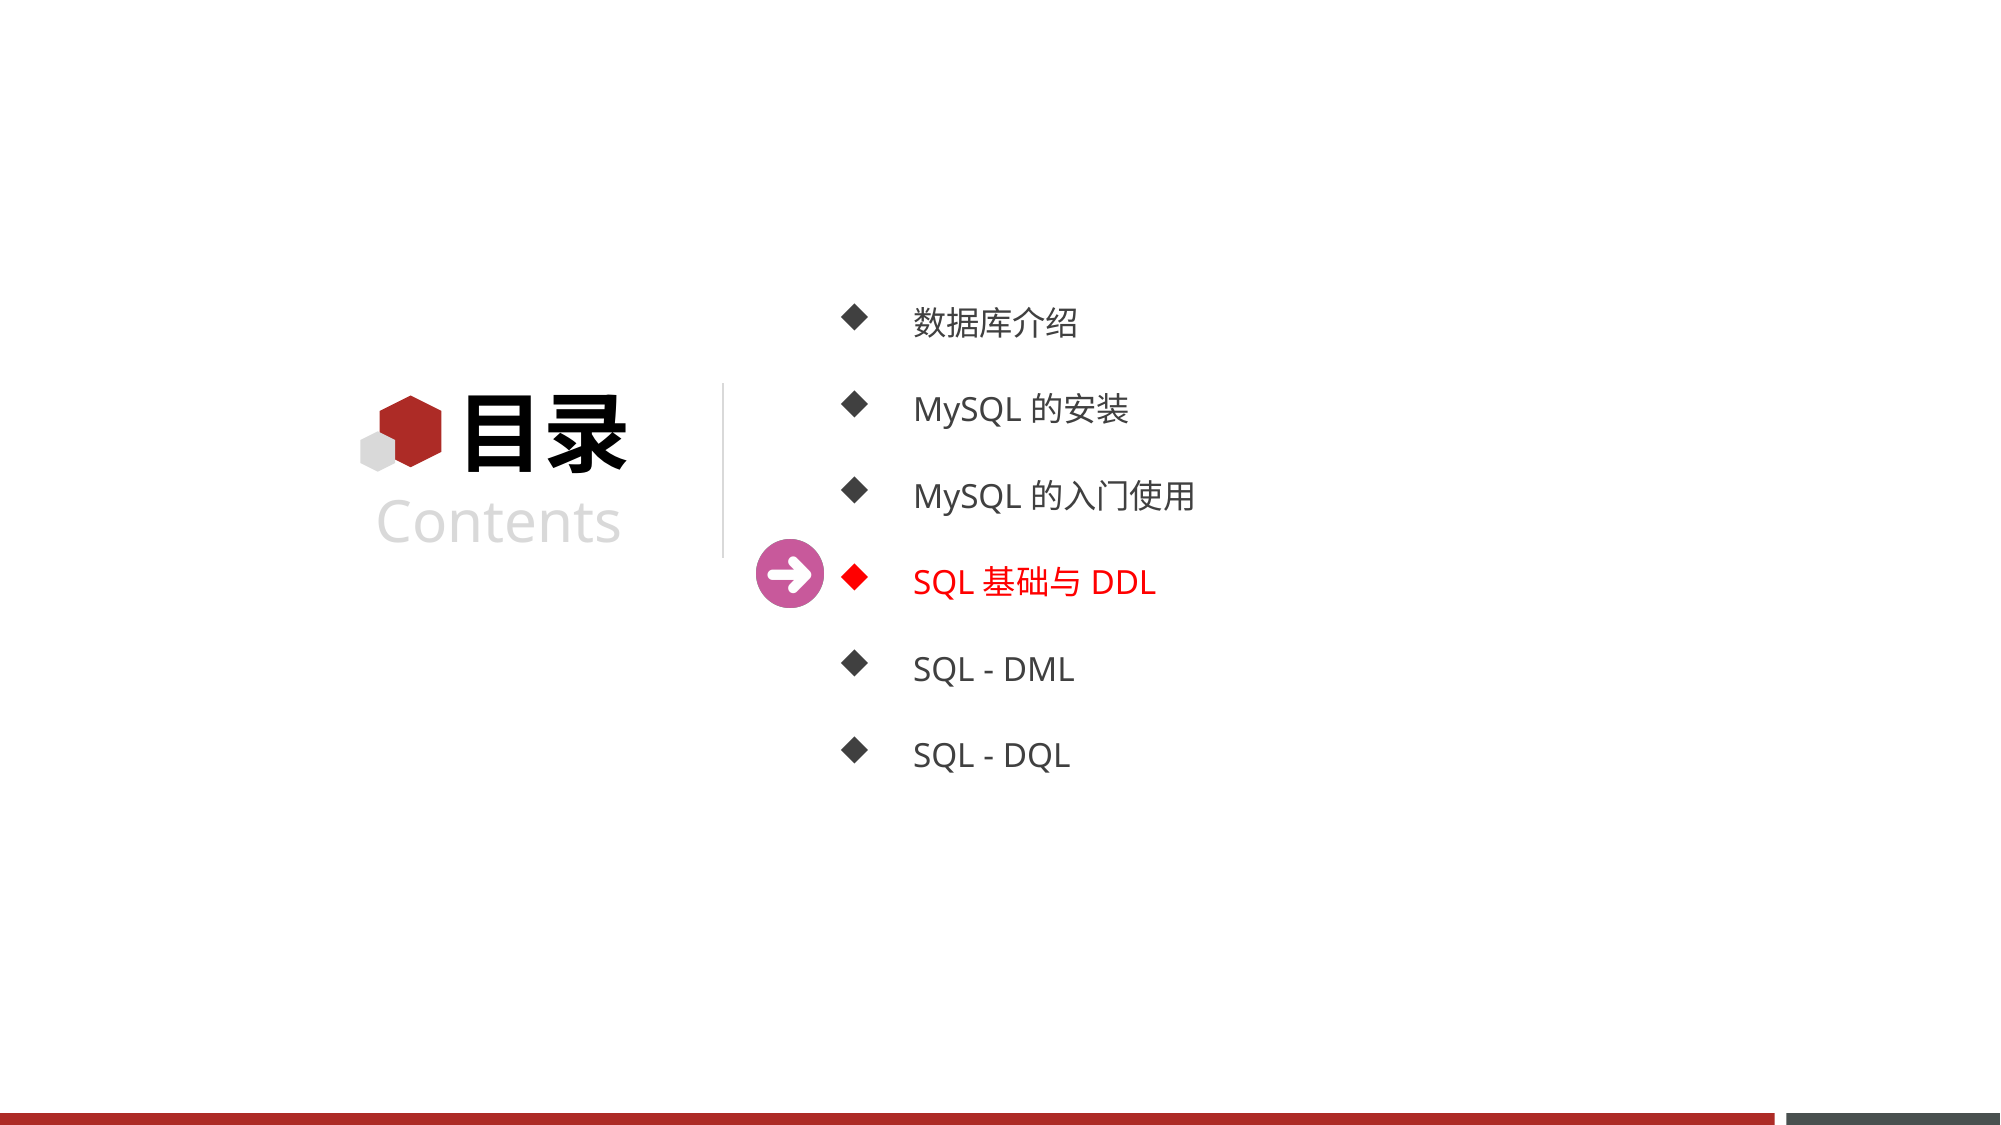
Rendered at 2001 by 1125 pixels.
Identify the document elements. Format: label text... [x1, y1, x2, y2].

list 数据库介绍 MySQL的安装 MySQL的入门使用 SQL基础与DDL SQL - DML SQL - DQL [823, 168, 1804, 868]
picture [755, 539, 824, 608]
